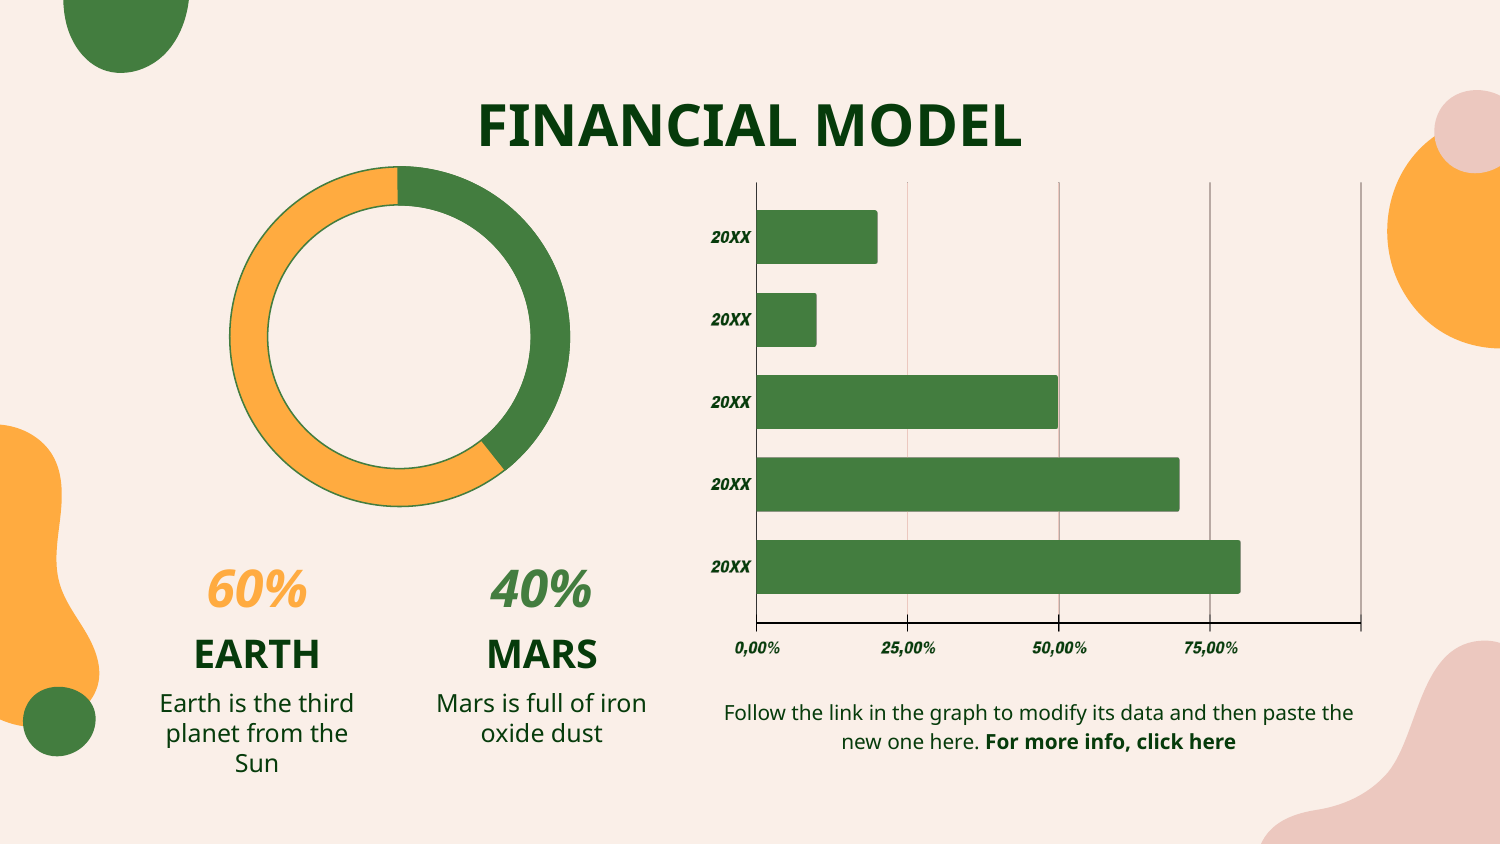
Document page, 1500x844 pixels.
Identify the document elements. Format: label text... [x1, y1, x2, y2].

text_box 60% [128, 553, 386, 620]
text_box Mars is full of iron oxide dust [413, 672, 671, 754]
text_box EARTH [128, 620, 386, 672]
text_box Earth is the third planet from the Sun [128, 672, 386, 754]
title FINANCIAL MODEL [118, 72, 1382, 167]
picture [695, 156, 1383, 683]
text_box Follow the link in the graph to modify its data and then paste the new one here. For more info, click here [695, 695, 1382, 754]
text_box MARS [413, 620, 671, 672]
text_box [229, 166, 570, 507]
text_box 40% [413, 553, 671, 620]
